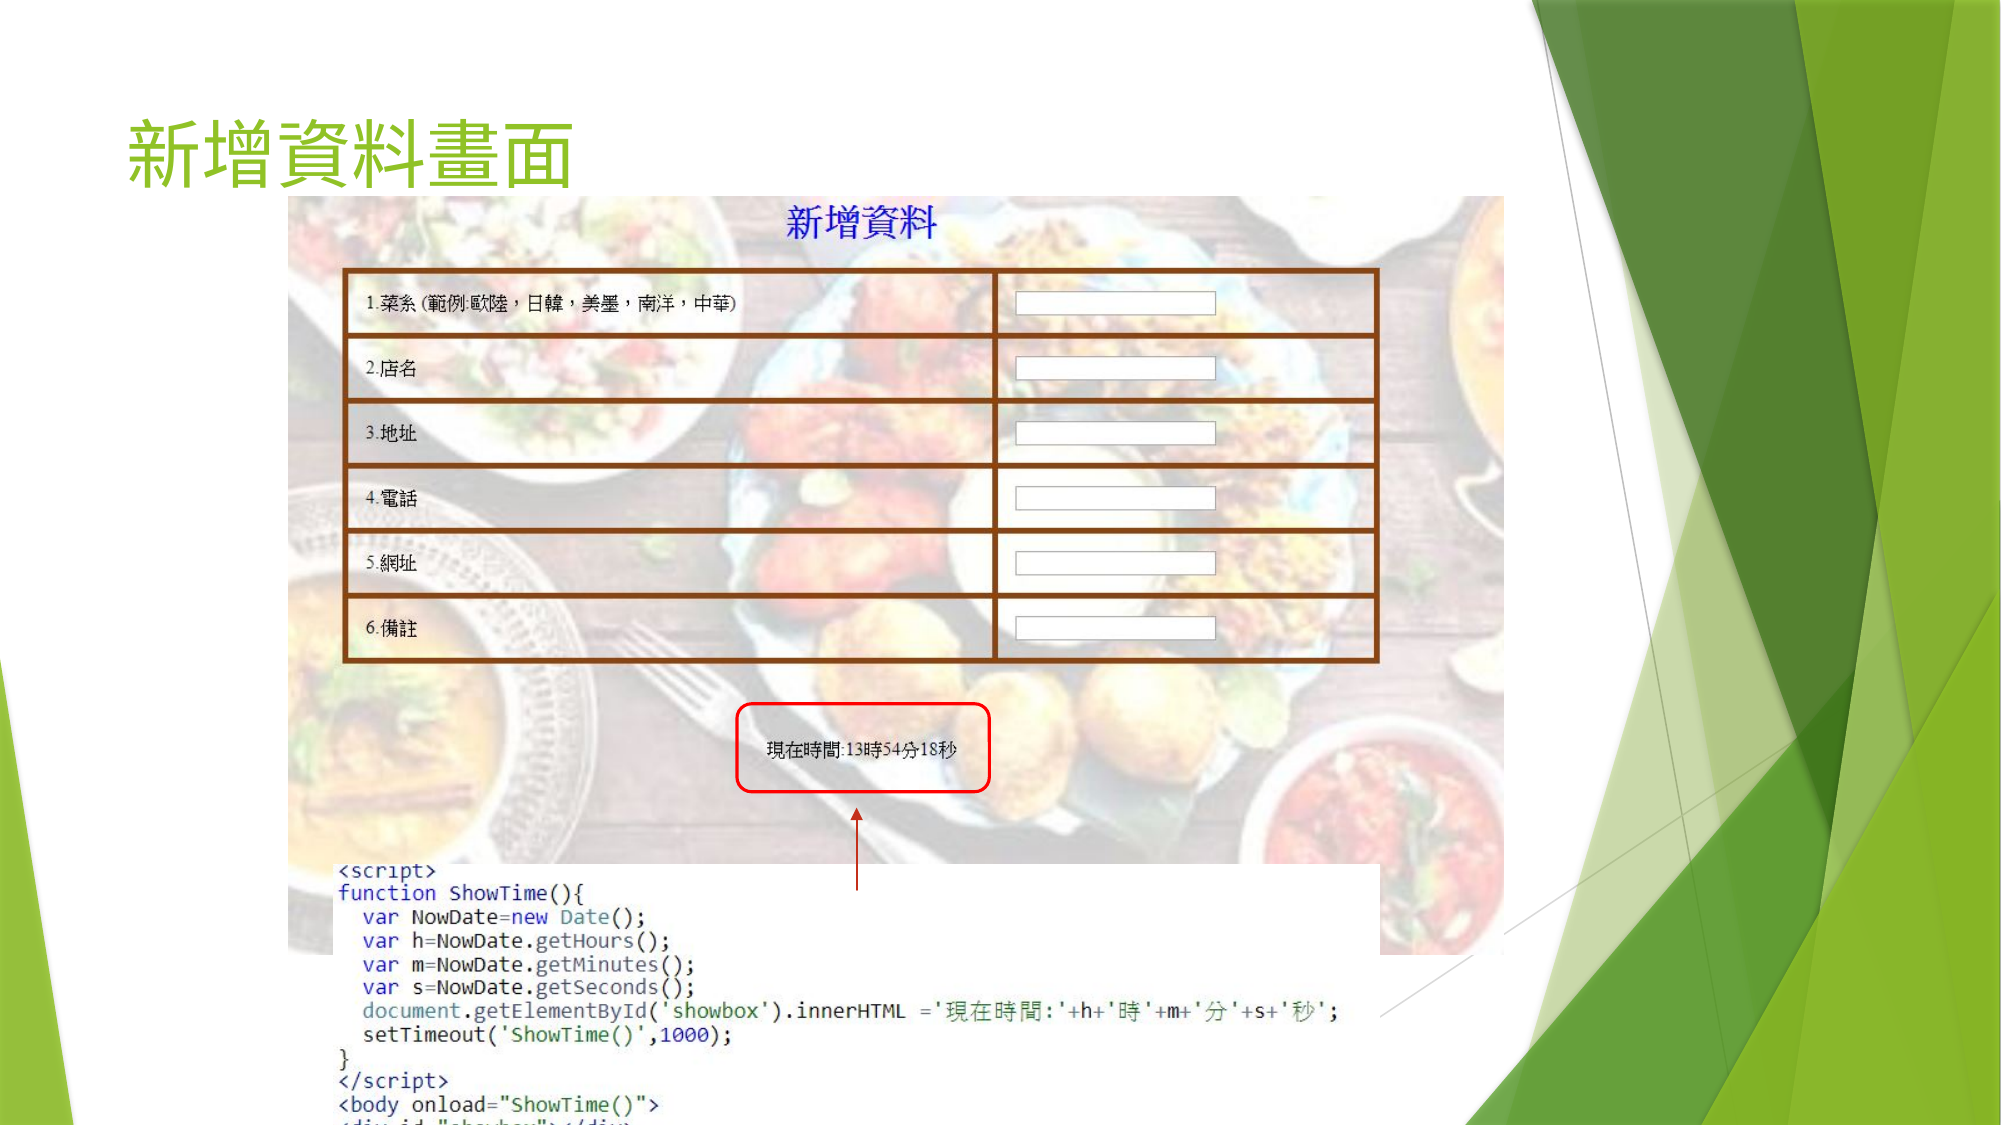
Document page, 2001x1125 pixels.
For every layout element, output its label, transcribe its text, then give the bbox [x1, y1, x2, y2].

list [288, 196, 1505, 956]
title 新增資料畫面 [111, 99, 1522, 317]
picture [333, 863, 1381, 1125]
